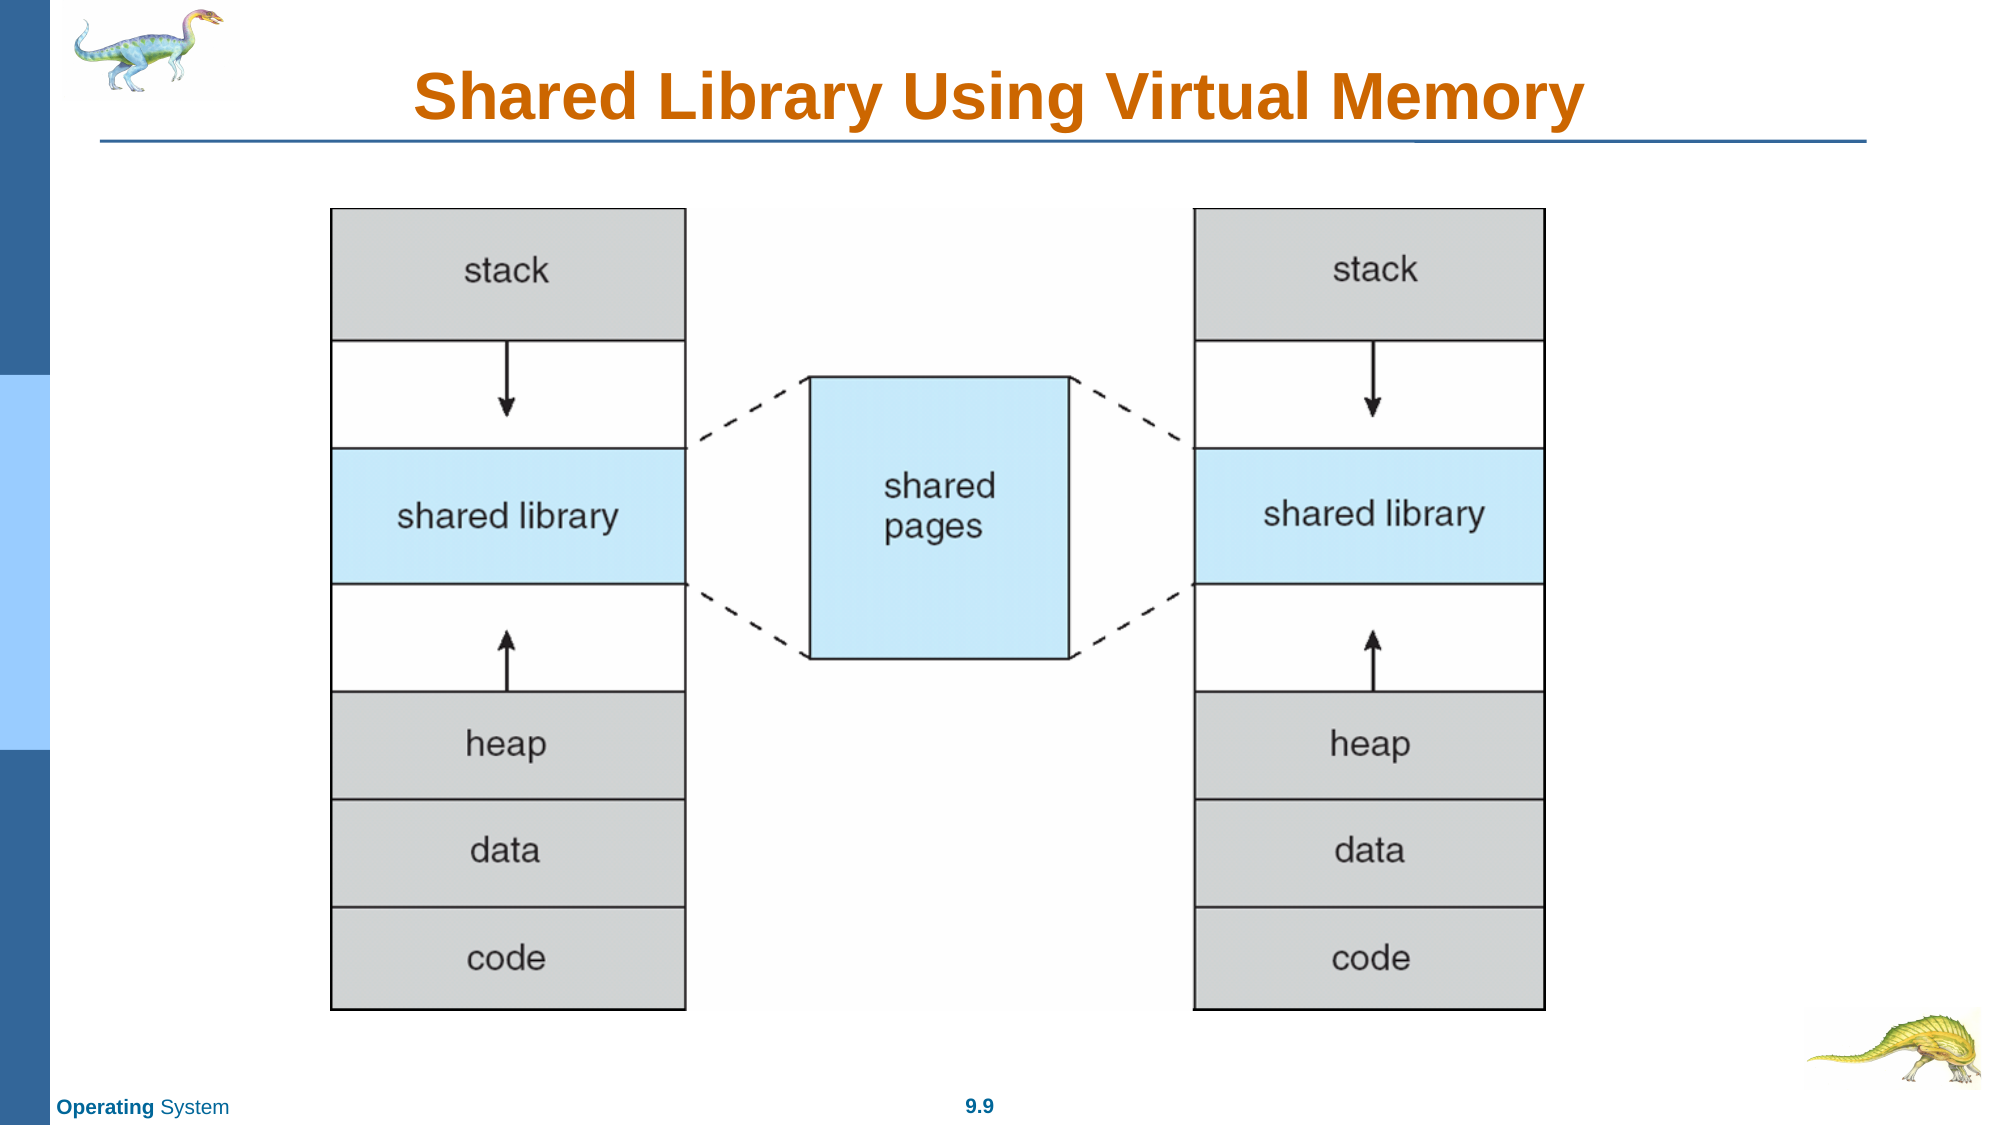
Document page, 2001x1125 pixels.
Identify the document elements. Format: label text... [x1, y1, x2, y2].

picture [1804, 1007, 1982, 1090]
picture [330, 208, 1546, 1011]
title Shared Library Using Virtual Memory [99, 45, 1900, 141]
picture [62, 0, 240, 101]
